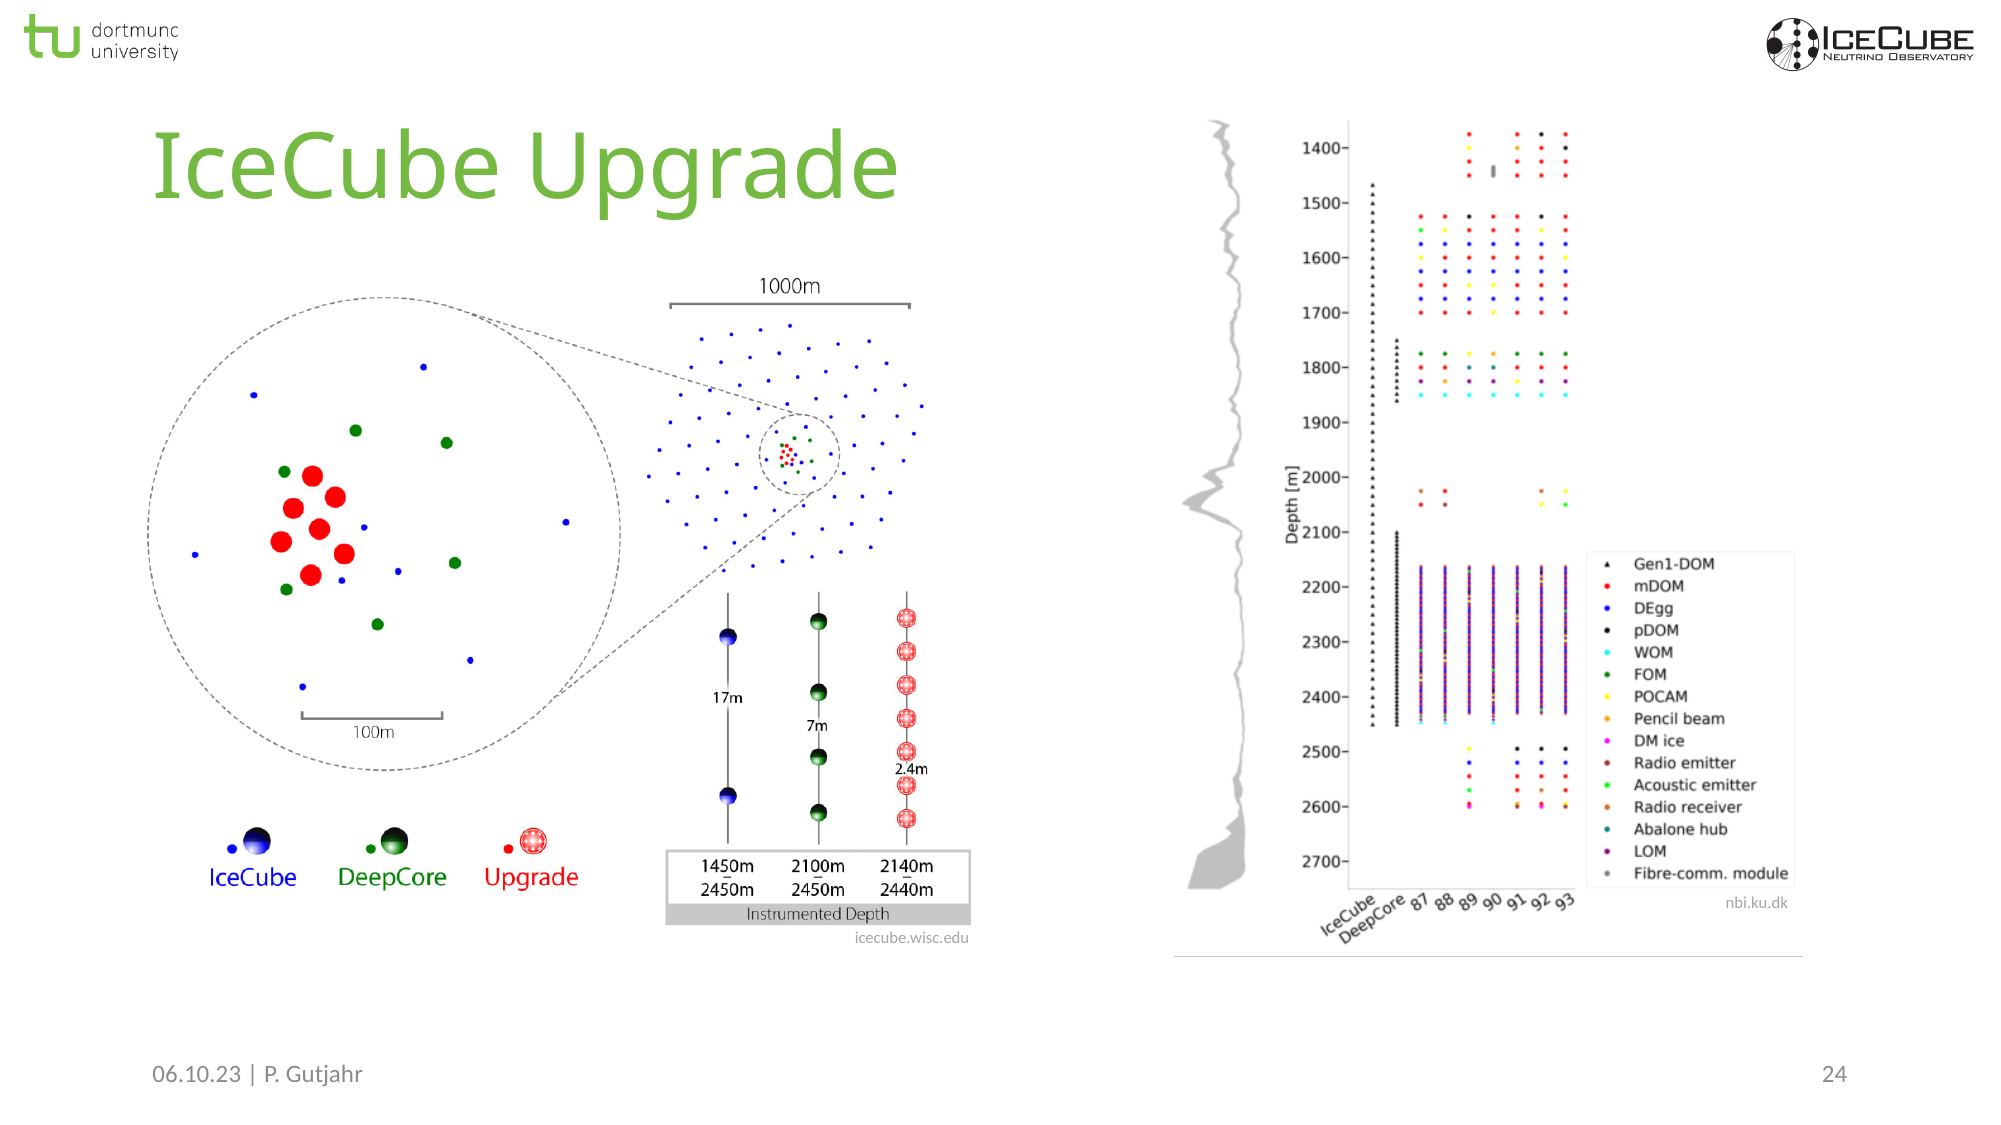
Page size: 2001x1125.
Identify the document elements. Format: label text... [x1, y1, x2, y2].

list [119, 243, 1000, 958]
picture [1174, 113, 1803, 958]
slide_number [137, 1042, 588, 1103]
slide_number 24 [1412, 1042, 1863, 1103]
title IceCube Upgrade [137, 59, 1863, 278]
